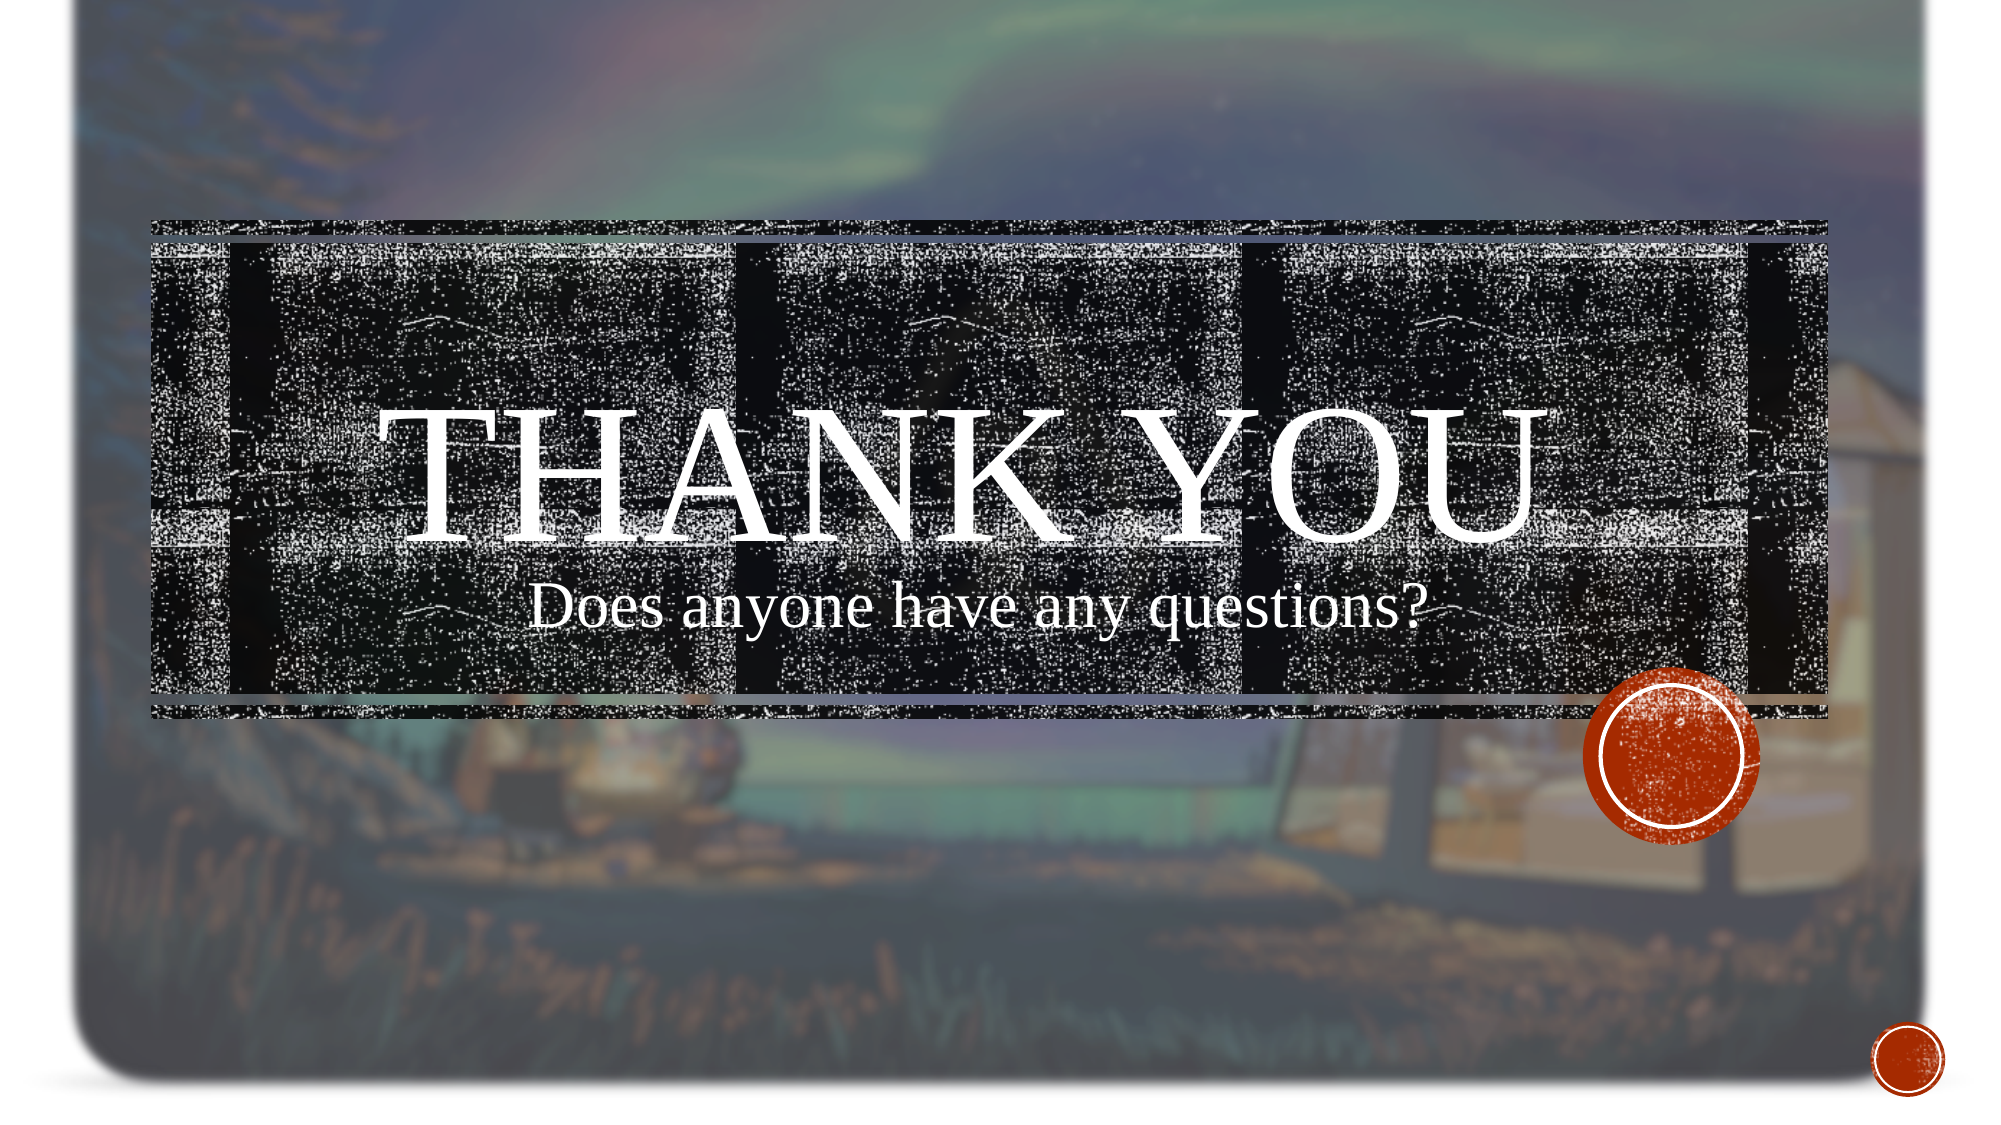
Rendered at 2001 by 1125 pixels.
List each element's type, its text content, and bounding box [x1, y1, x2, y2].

title THANK YOU [172, 234, 1808, 733]
subtitle Does anyone have any questions? [513, 562, 1808, 738]
picture [0, 0, 2001, 1125]
